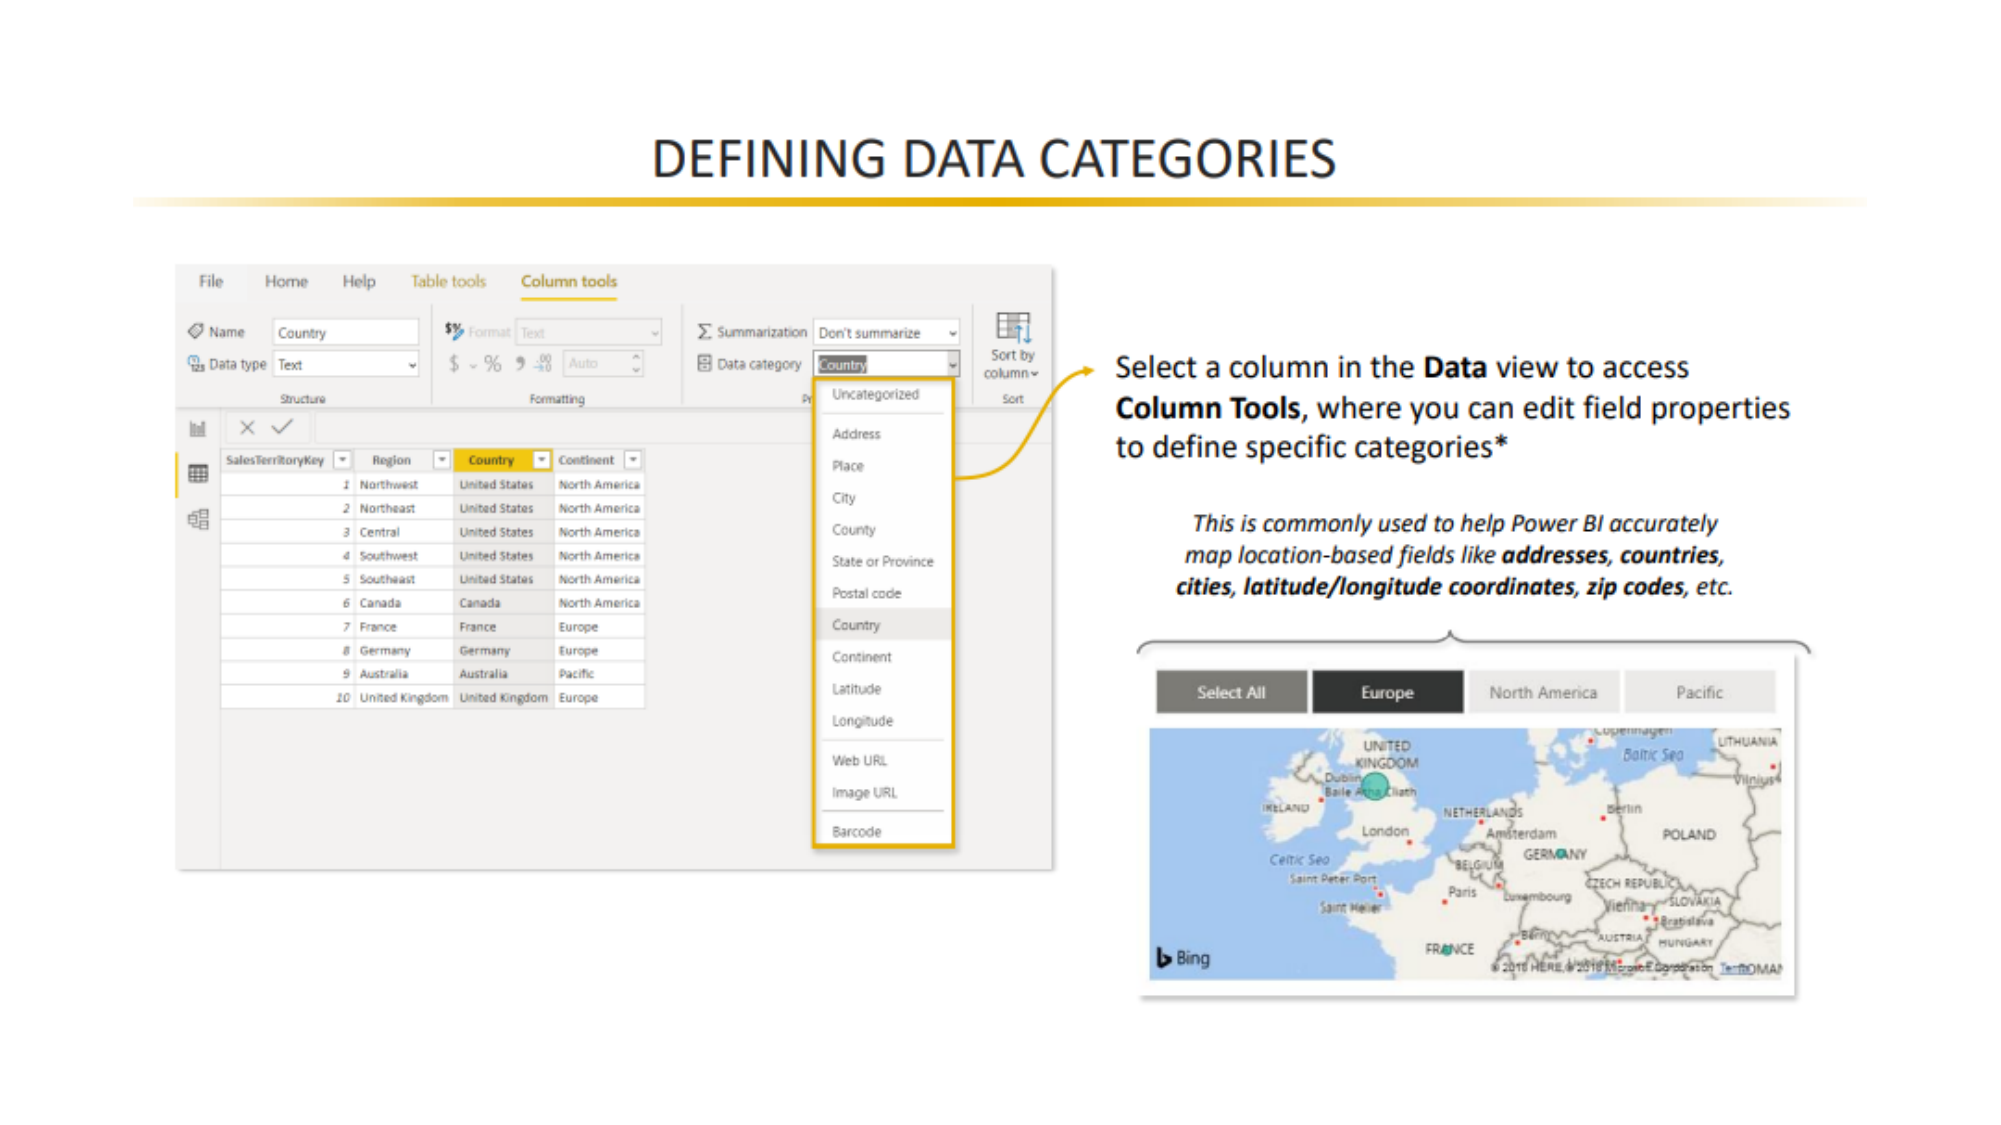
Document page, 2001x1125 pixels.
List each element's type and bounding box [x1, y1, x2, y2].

picture [133, 105, 1867, 1020]
